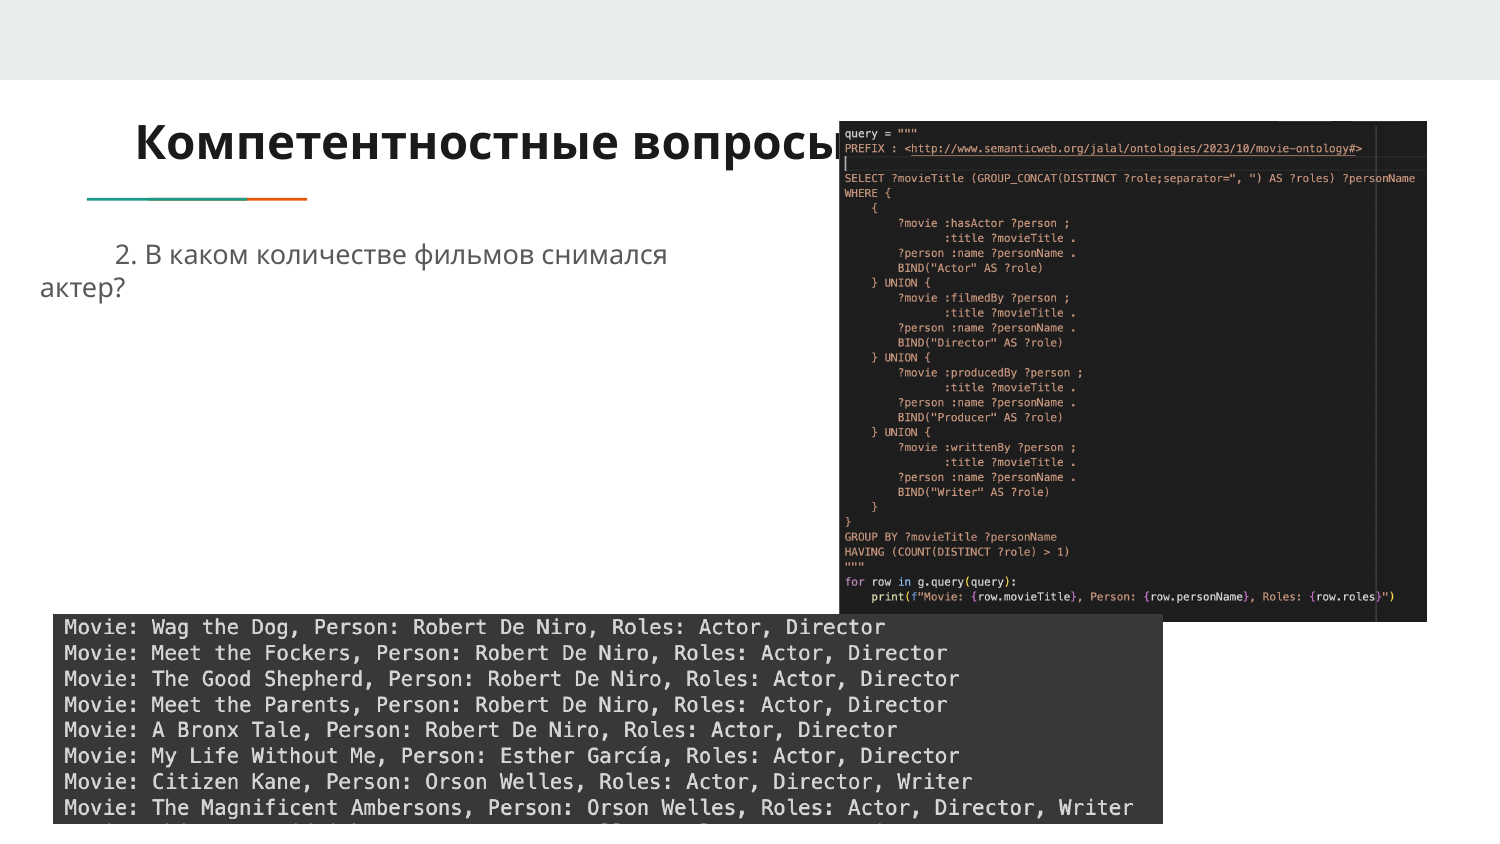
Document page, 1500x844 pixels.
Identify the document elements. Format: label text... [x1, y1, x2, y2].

text_box 2. В каком количестве фильмов снимался актер? [24, 222, 734, 318]
picture [52, 121, 1427, 824]
title Компетентностные вопросы [119, 97, 1381, 185]
